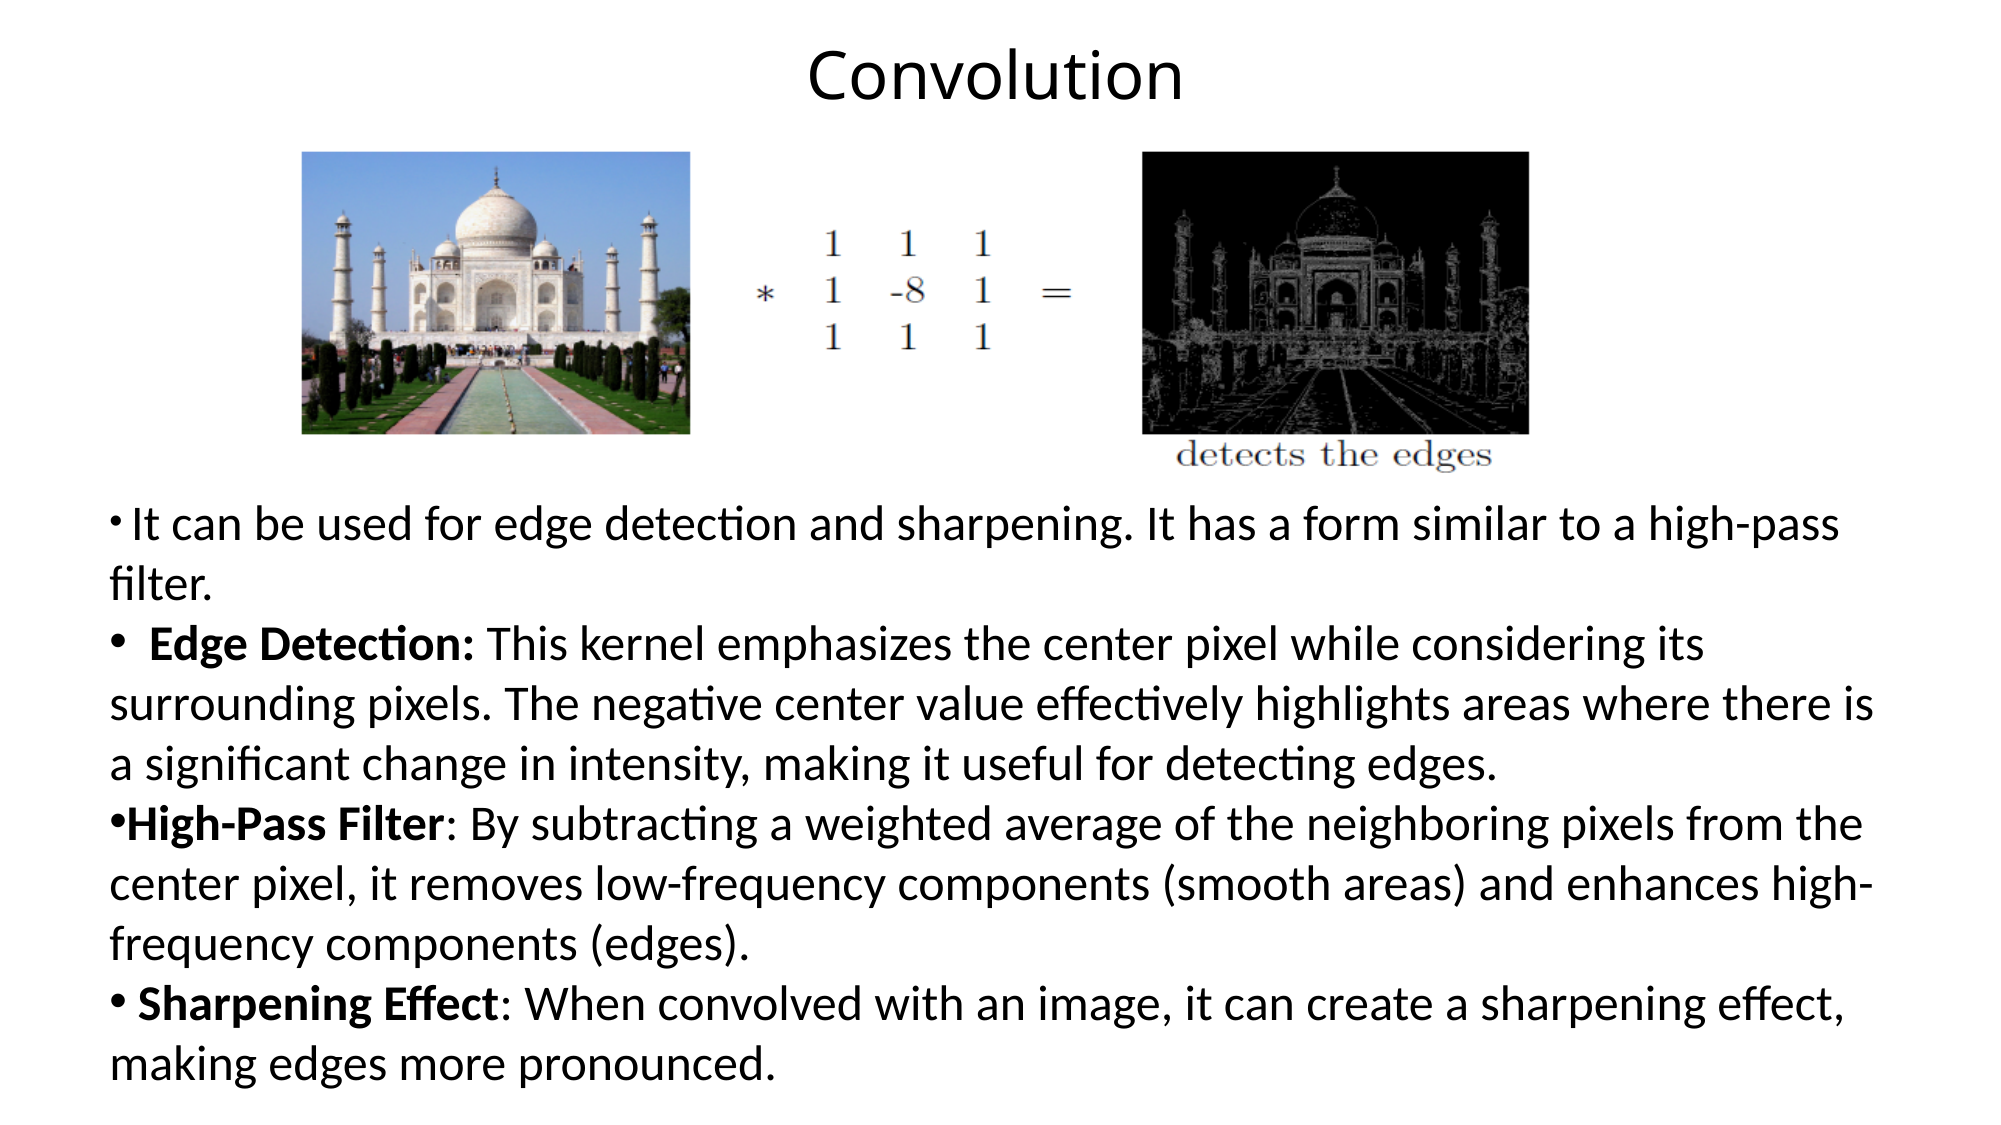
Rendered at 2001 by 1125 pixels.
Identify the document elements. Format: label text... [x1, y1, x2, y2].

picture [271, 107, 1593, 488]
title Convolution [134, 30, 1860, 126]
text_box It can be used for edge detection and sharpening. It has a form similar to a high-pass filter. Edge Detection: This kernel emphasizes the center pixel while considering its surrounding pixels. The negative center value effectively highlights areas where there is a significant change in intensity, making it useful for detecting edges. High-Pass Filter: By subtracting a weighted average of the neighboring pixels from the center pixel, it removes low-frequency components (smooth areas) and enhances high-frequency components (edges). Sharpening Effect: When convolved with an image, it can create a sharpening effect, making edges more pronounced. [94, 482, 1892, 1098]
